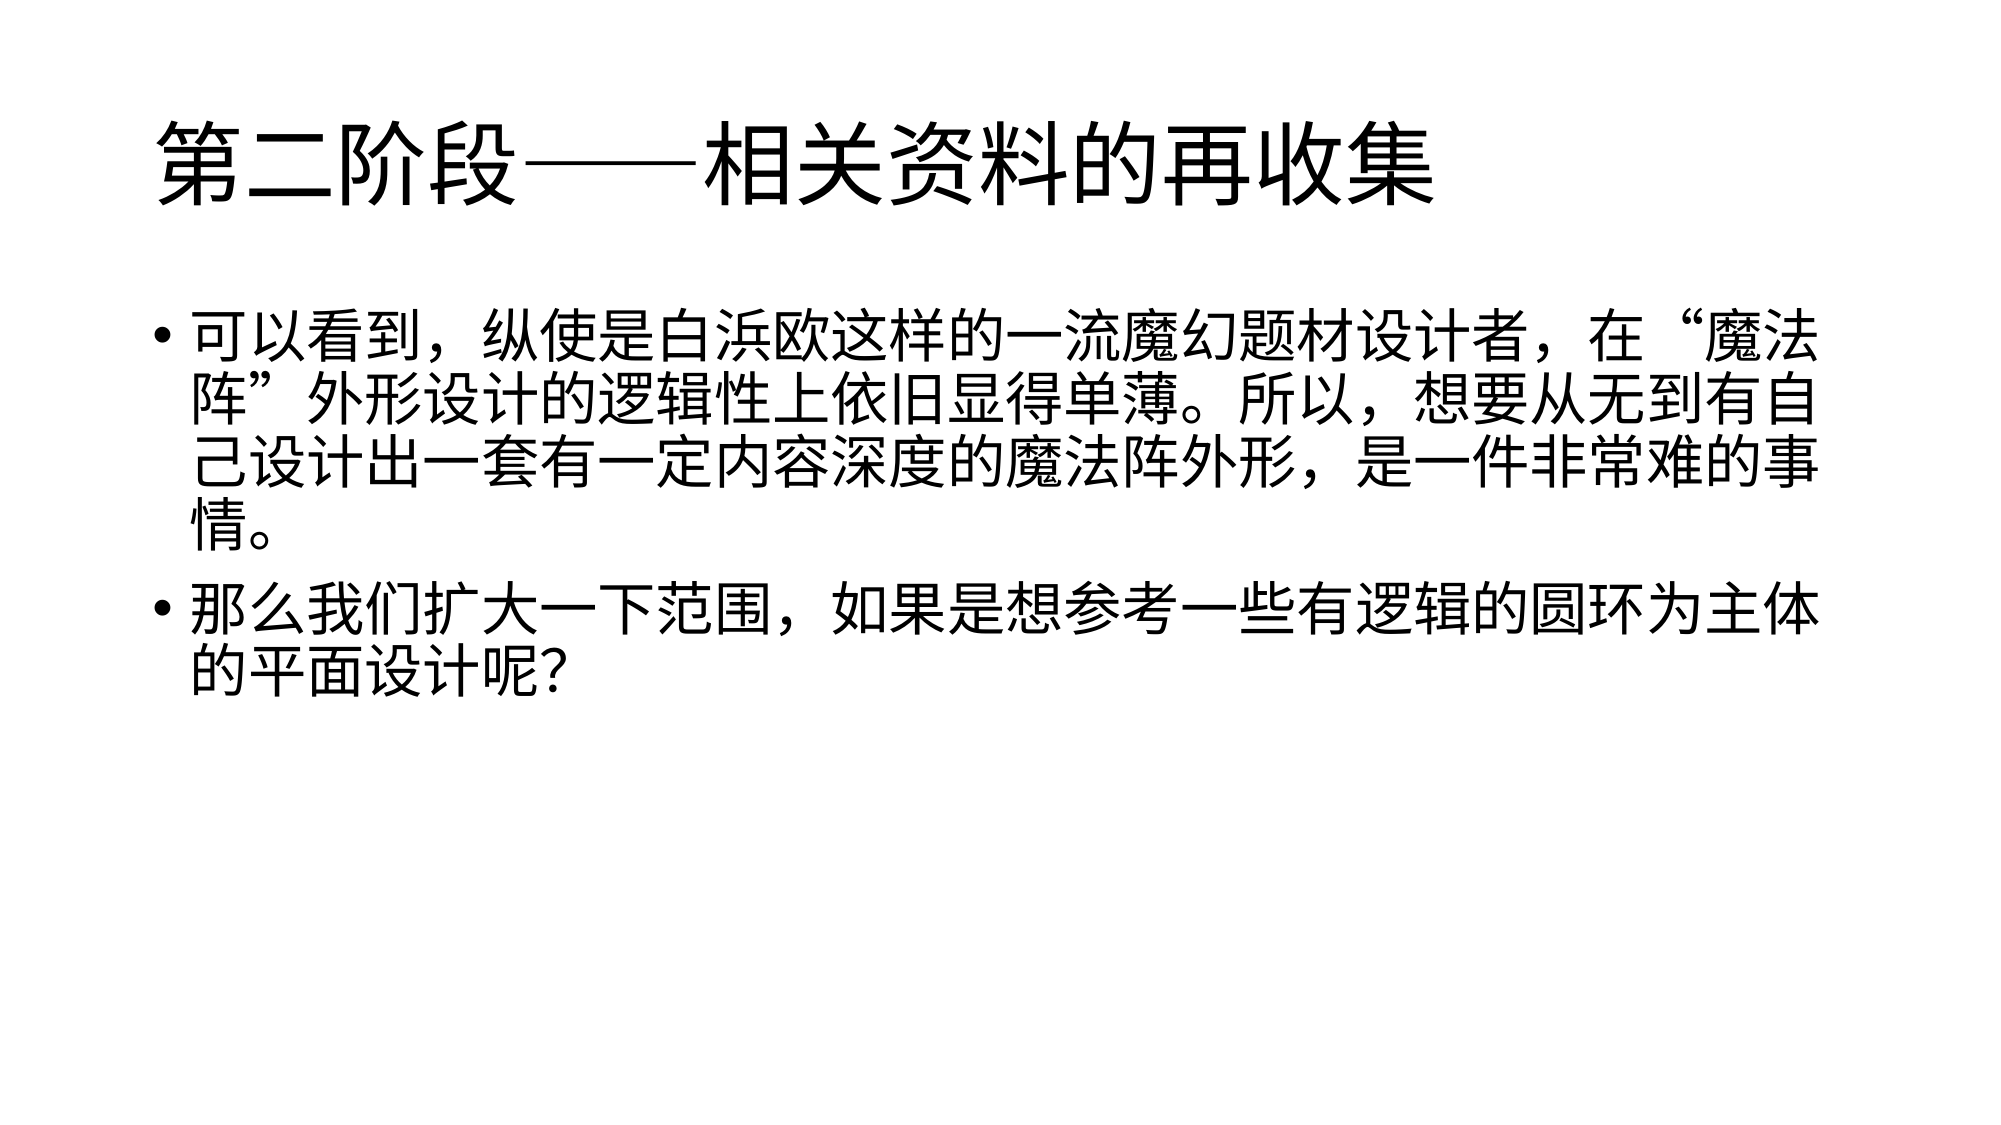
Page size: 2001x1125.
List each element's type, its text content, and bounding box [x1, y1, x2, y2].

title 第二阶段——相关资料的再收集 [137, 59, 1863, 278]
list 可以看到，纵使是白浜欧这样的一流魔幻题材设计者，在“魔法阵”外形设计的逻辑性上依旧显得单薄。所以，想要从无到有自己设计出一套有一定内容深度的魔法阵外形，是一件非常难的事情。 那么我们扩大一下范围，如果是想参考一些有逻辑的圆环为主体的平面设计呢？ [137, 299, 1863, 1014]
